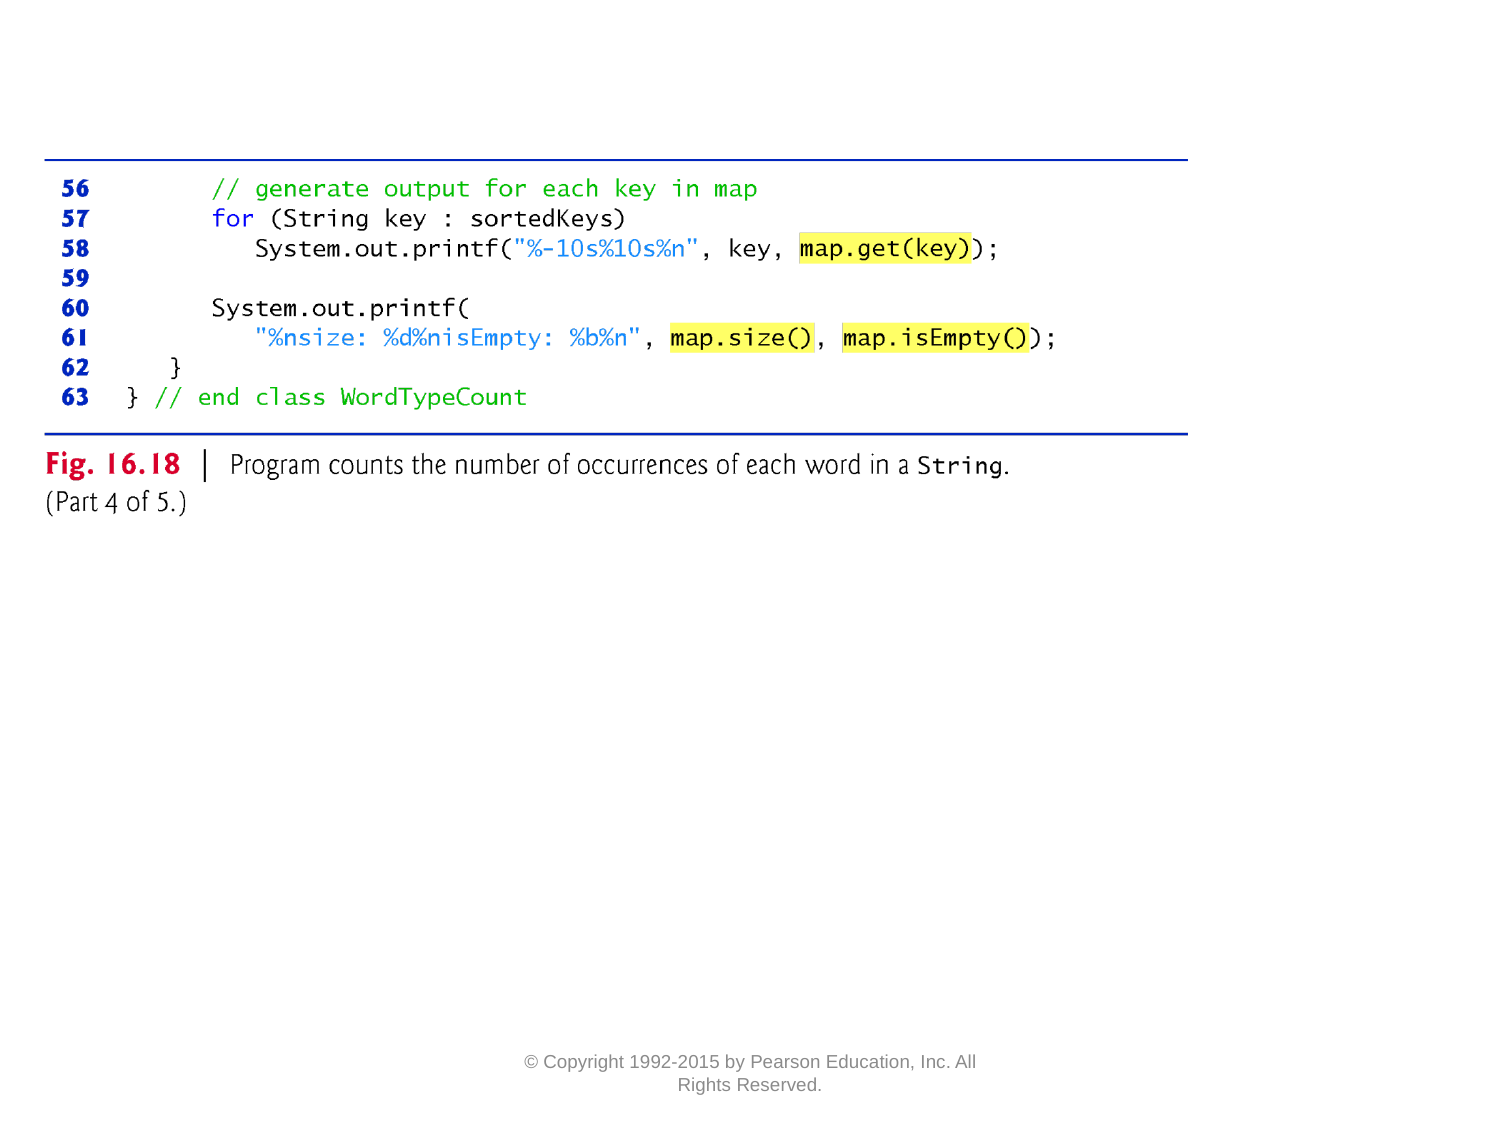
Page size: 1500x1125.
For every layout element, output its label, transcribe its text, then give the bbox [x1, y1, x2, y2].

picture [0, 106, 1500, 1018]
footer © Copyright 1992-2015 by Pearson Education, Inc. All Rights Reserved. [496, 1042, 1004, 1103]
